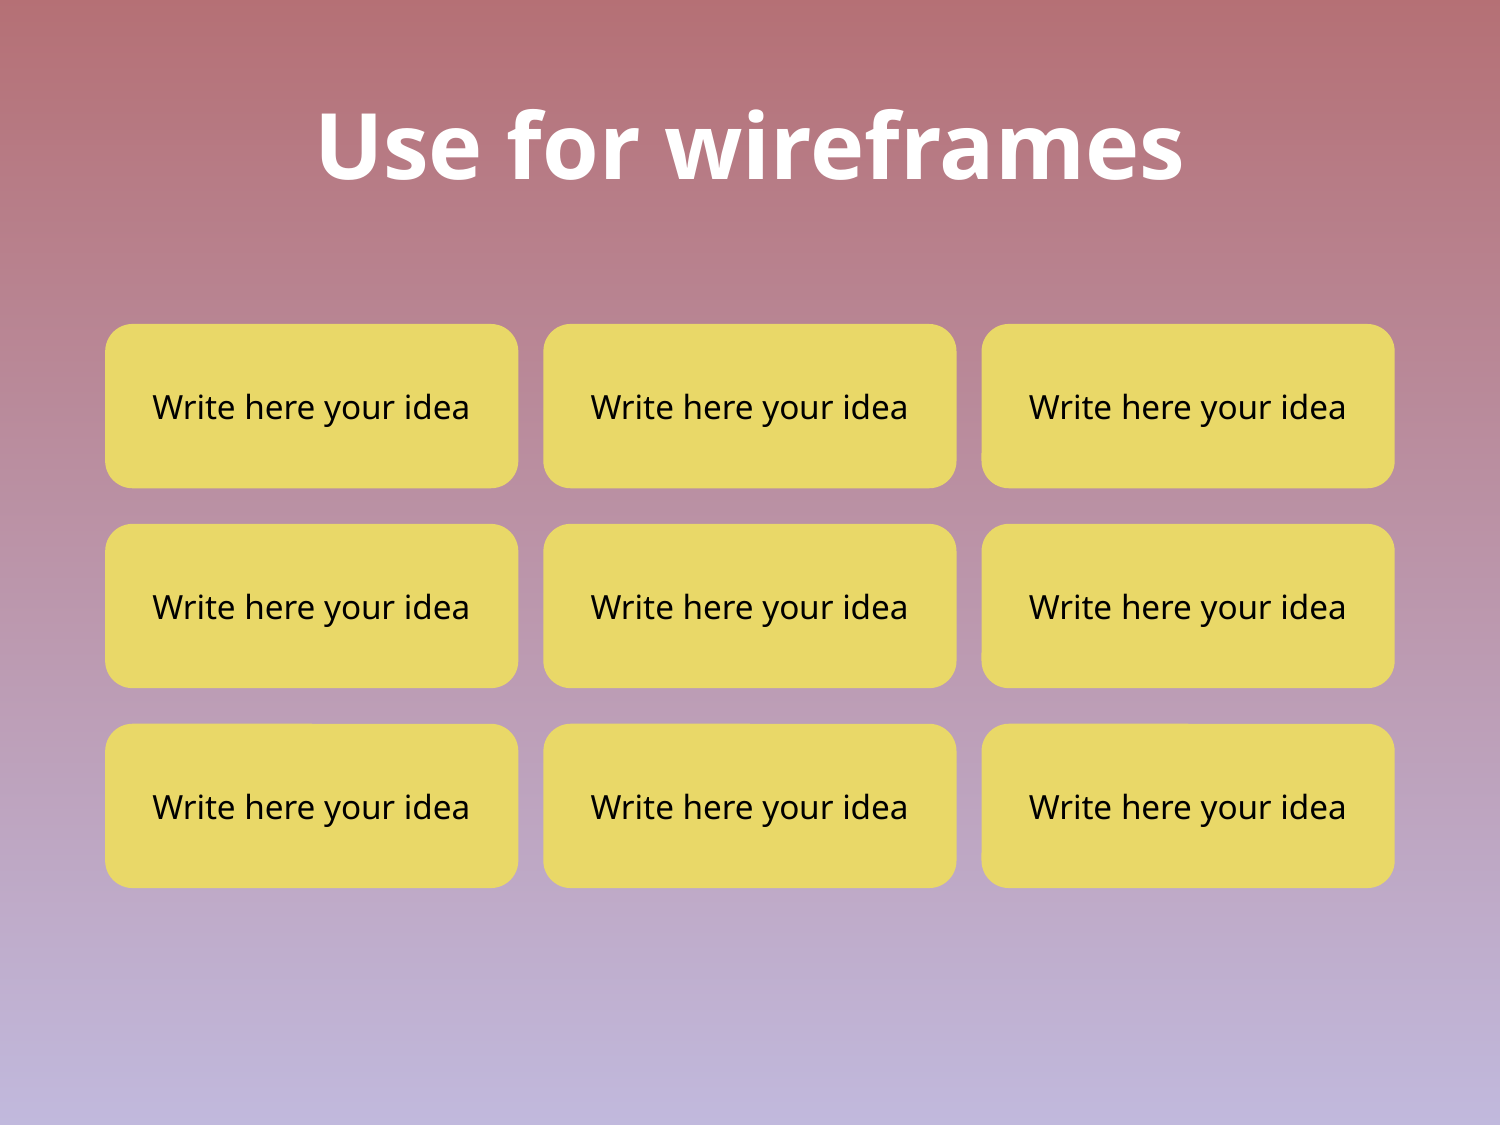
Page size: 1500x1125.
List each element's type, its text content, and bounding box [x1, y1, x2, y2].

title Use for wireframes [51, 72, 1449, 198]
text_box Write here your idea [543, 323, 957, 489]
text_box Write here your idea [981, 323, 1395, 489]
text_box Write here your idea [105, 523, 519, 689]
text_box Write here your idea [543, 523, 957, 689]
text_box Write here your idea [543, 723, 957, 889]
text_box Write here your idea [981, 723, 1395, 889]
text_box Write here your idea [105, 323, 519, 489]
text_box Write here your idea [105, 723, 519, 889]
text_box Write here your idea [981, 523, 1395, 689]
